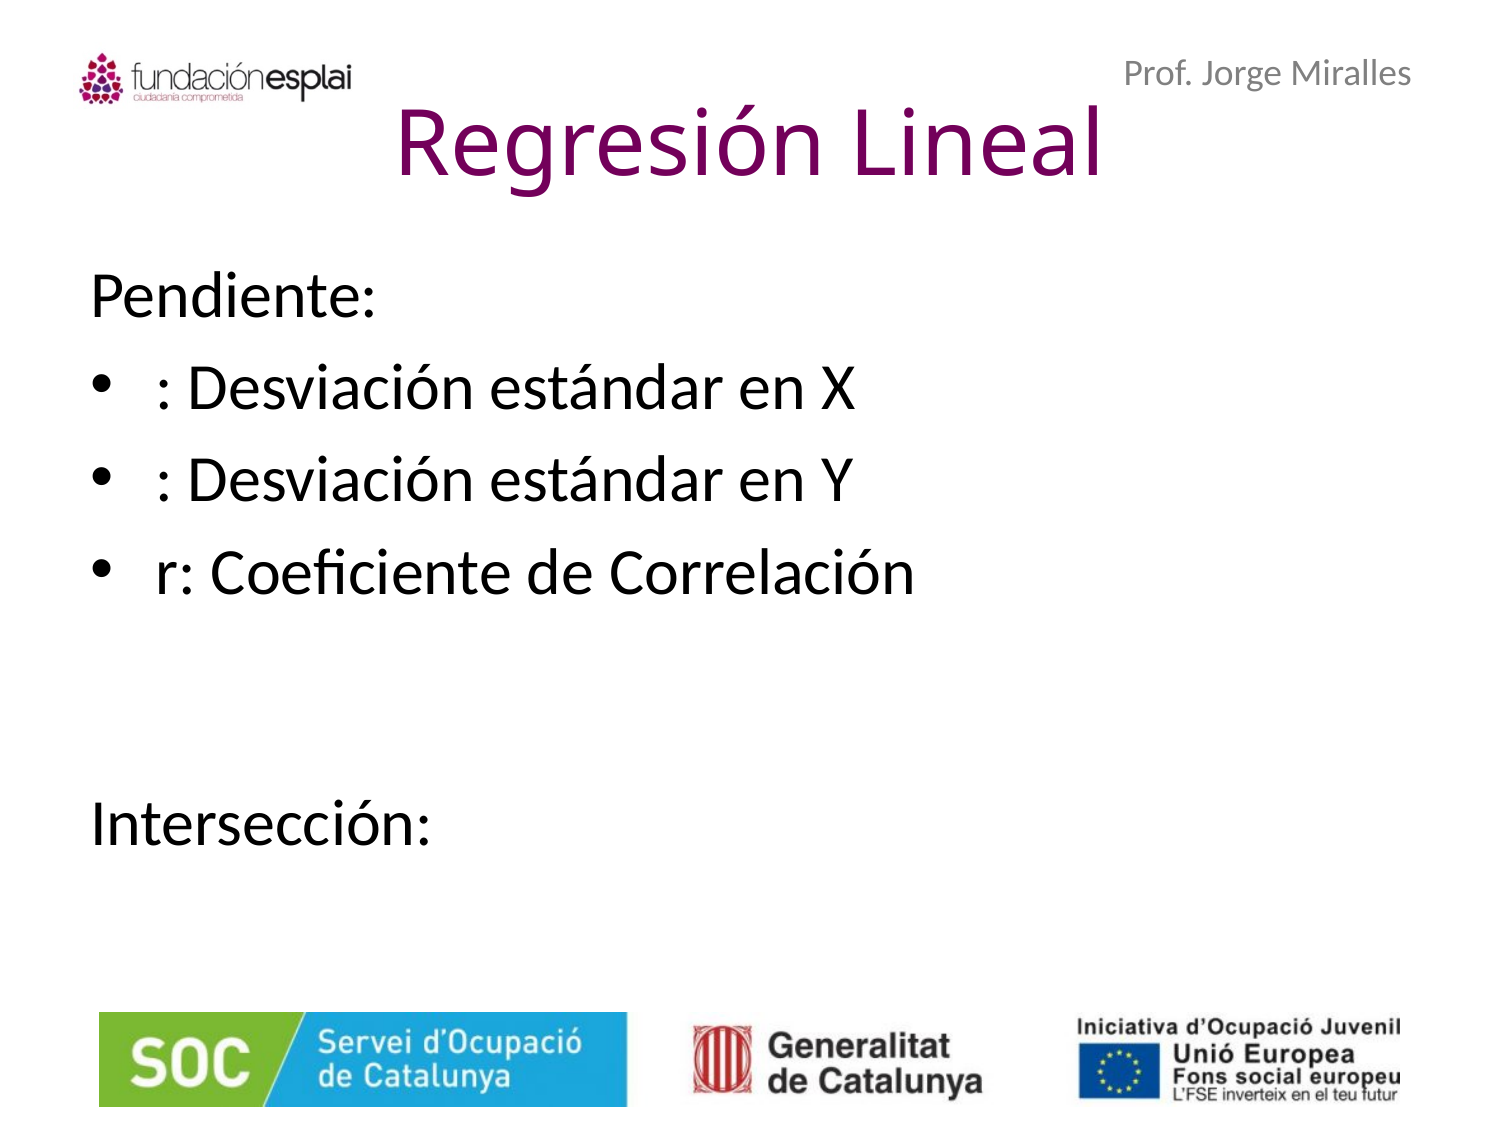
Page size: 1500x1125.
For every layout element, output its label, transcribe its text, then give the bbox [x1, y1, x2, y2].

picture [73, 42, 357, 114]
picture [99, 1012, 1400, 1107]
title Regresión Lineal [75, 45, 1425, 233]
